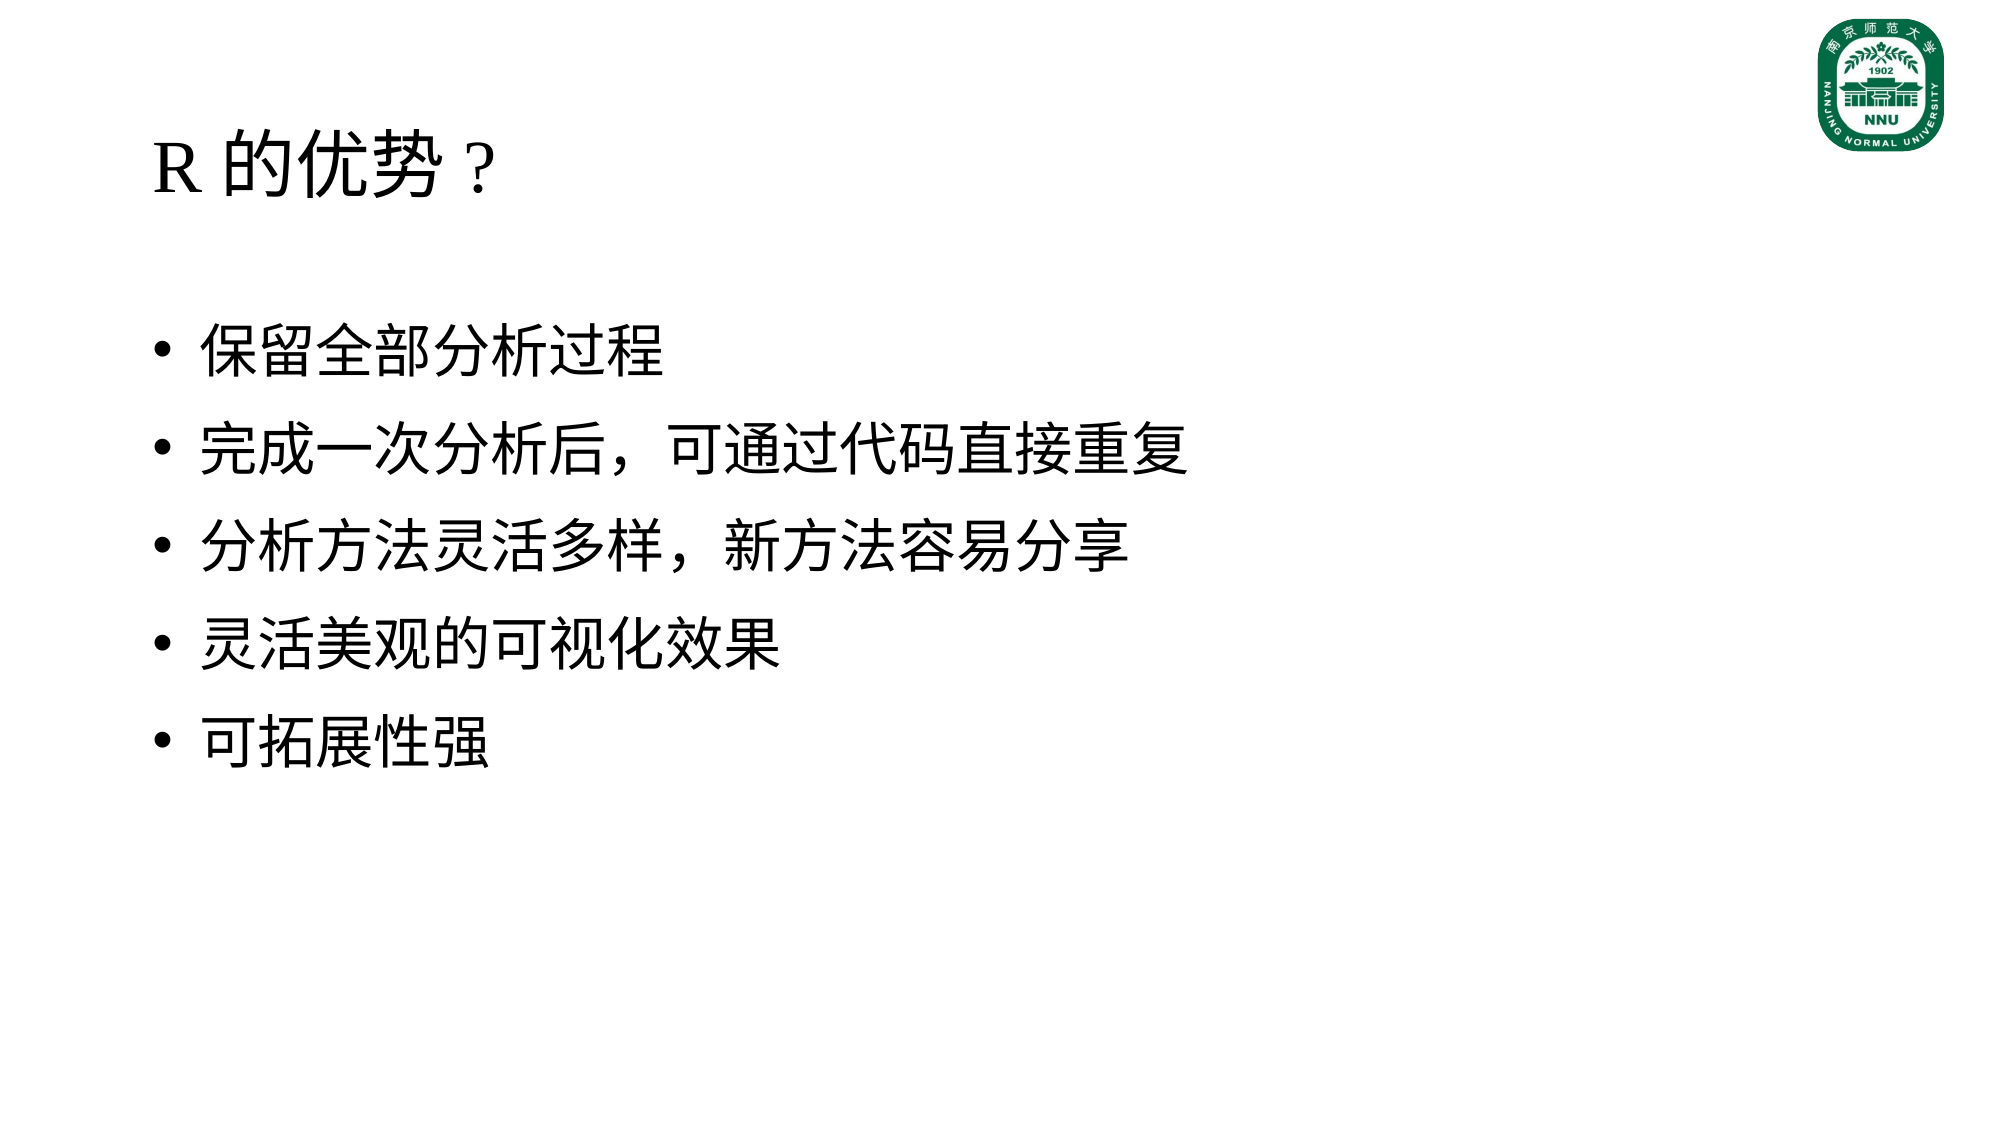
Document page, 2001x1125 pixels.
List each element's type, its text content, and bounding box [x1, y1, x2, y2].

list 保留全部分析过程 完成一次分析后，可通过代码直接重复 分析方法灵活多样，新方法容易分享 灵活美观的可视化效果 可拓展性强 [137, 299, 1863, 828]
title R的优势? [137, 59, 1863, 278]
picture [1817, 18, 1944, 152]
